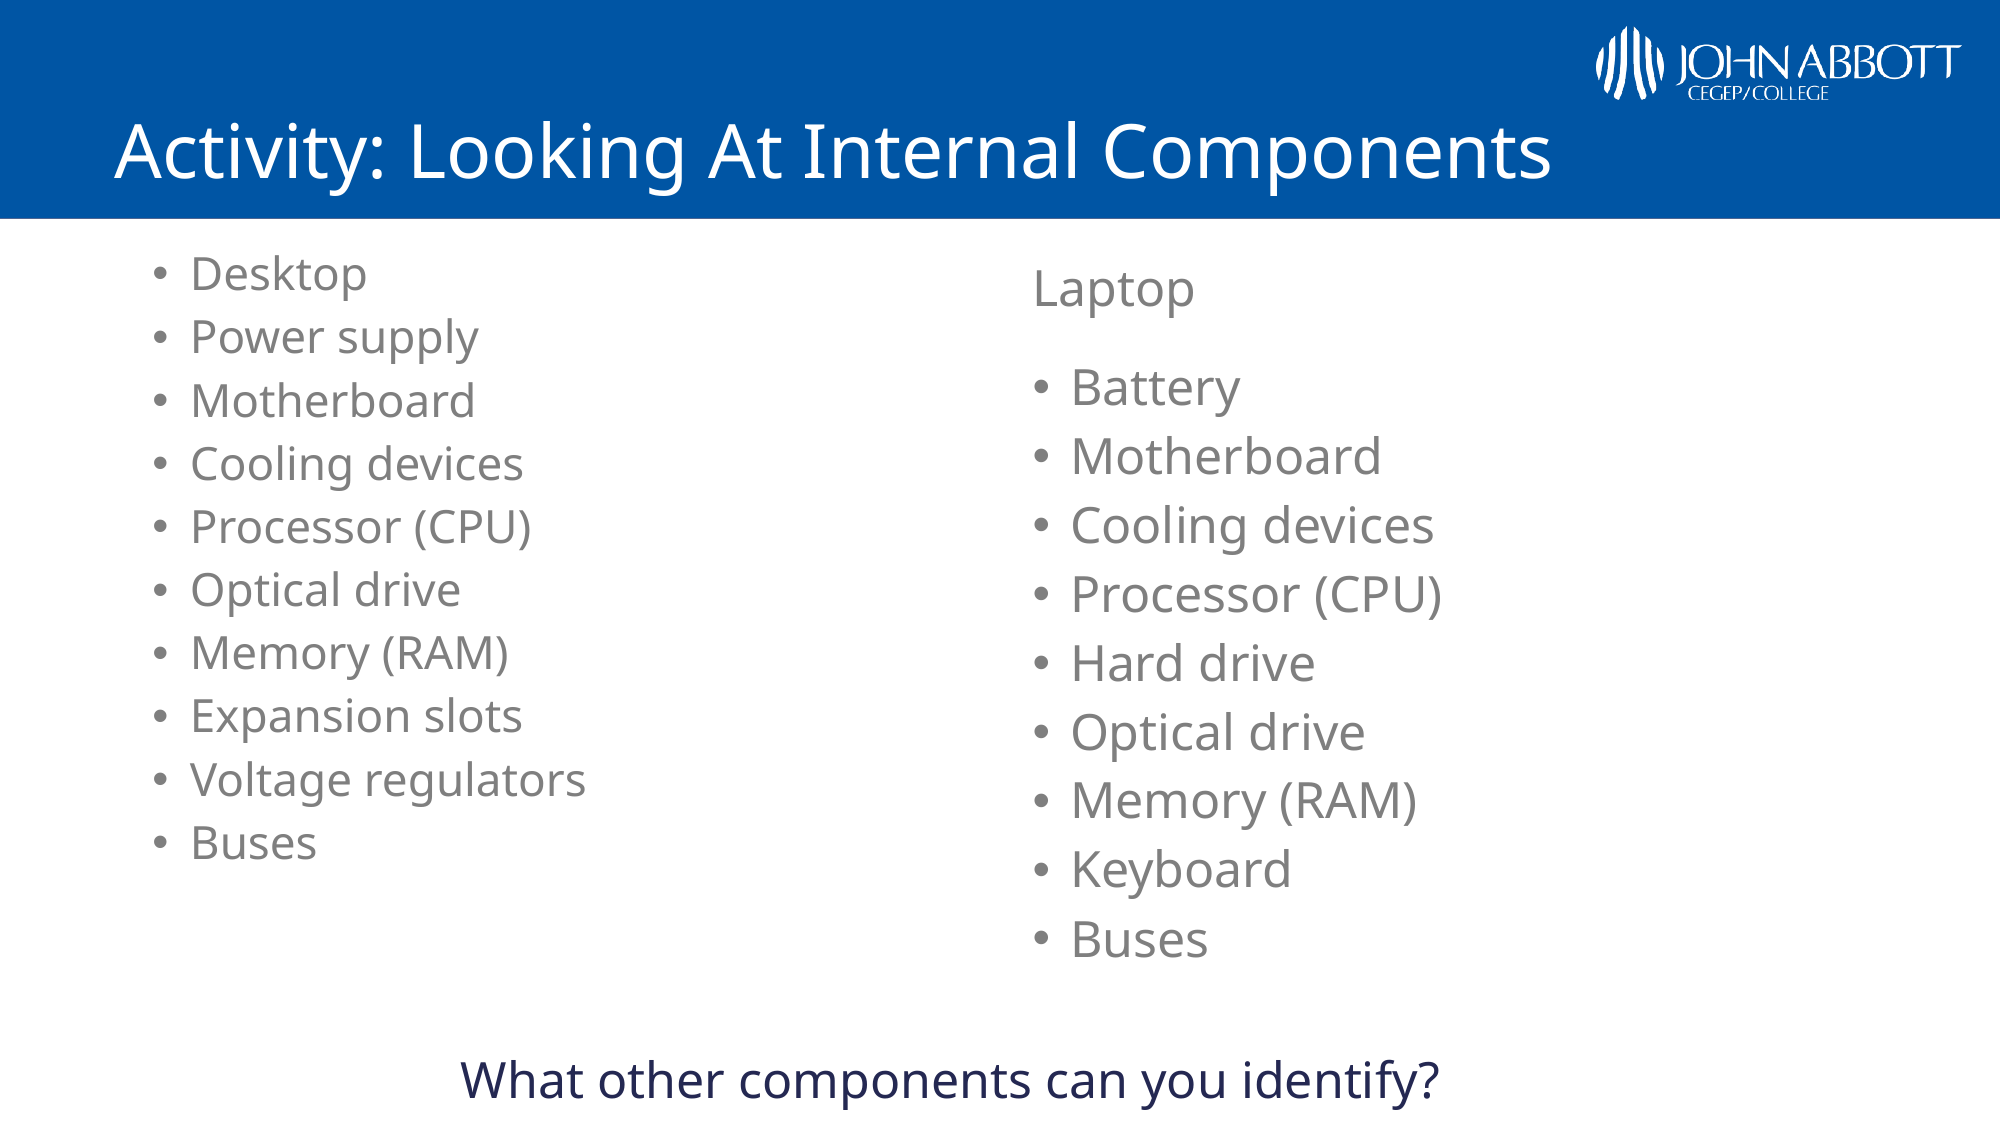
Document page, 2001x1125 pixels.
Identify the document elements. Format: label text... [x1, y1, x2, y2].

list Desktop Power supply Motherboard Cooling devices Processor (CPU) Optical drive Memory (RAM) Expansion slots Voltage regulators Buses [137, 243, 988, 1014]
picture [1863, 26, 1962, 100]
text_box What other components can you identify? [440, 1028, 1464, 1125]
list Laptop Battery Motherboard Cooling devices Processor (CPU) Hard drive Optical drive Memory (RAM) Keyboard Buses [1012, 243, 1863, 1014]
title Activity: Looking At Internal Components [99, 0, 1863, 202]
